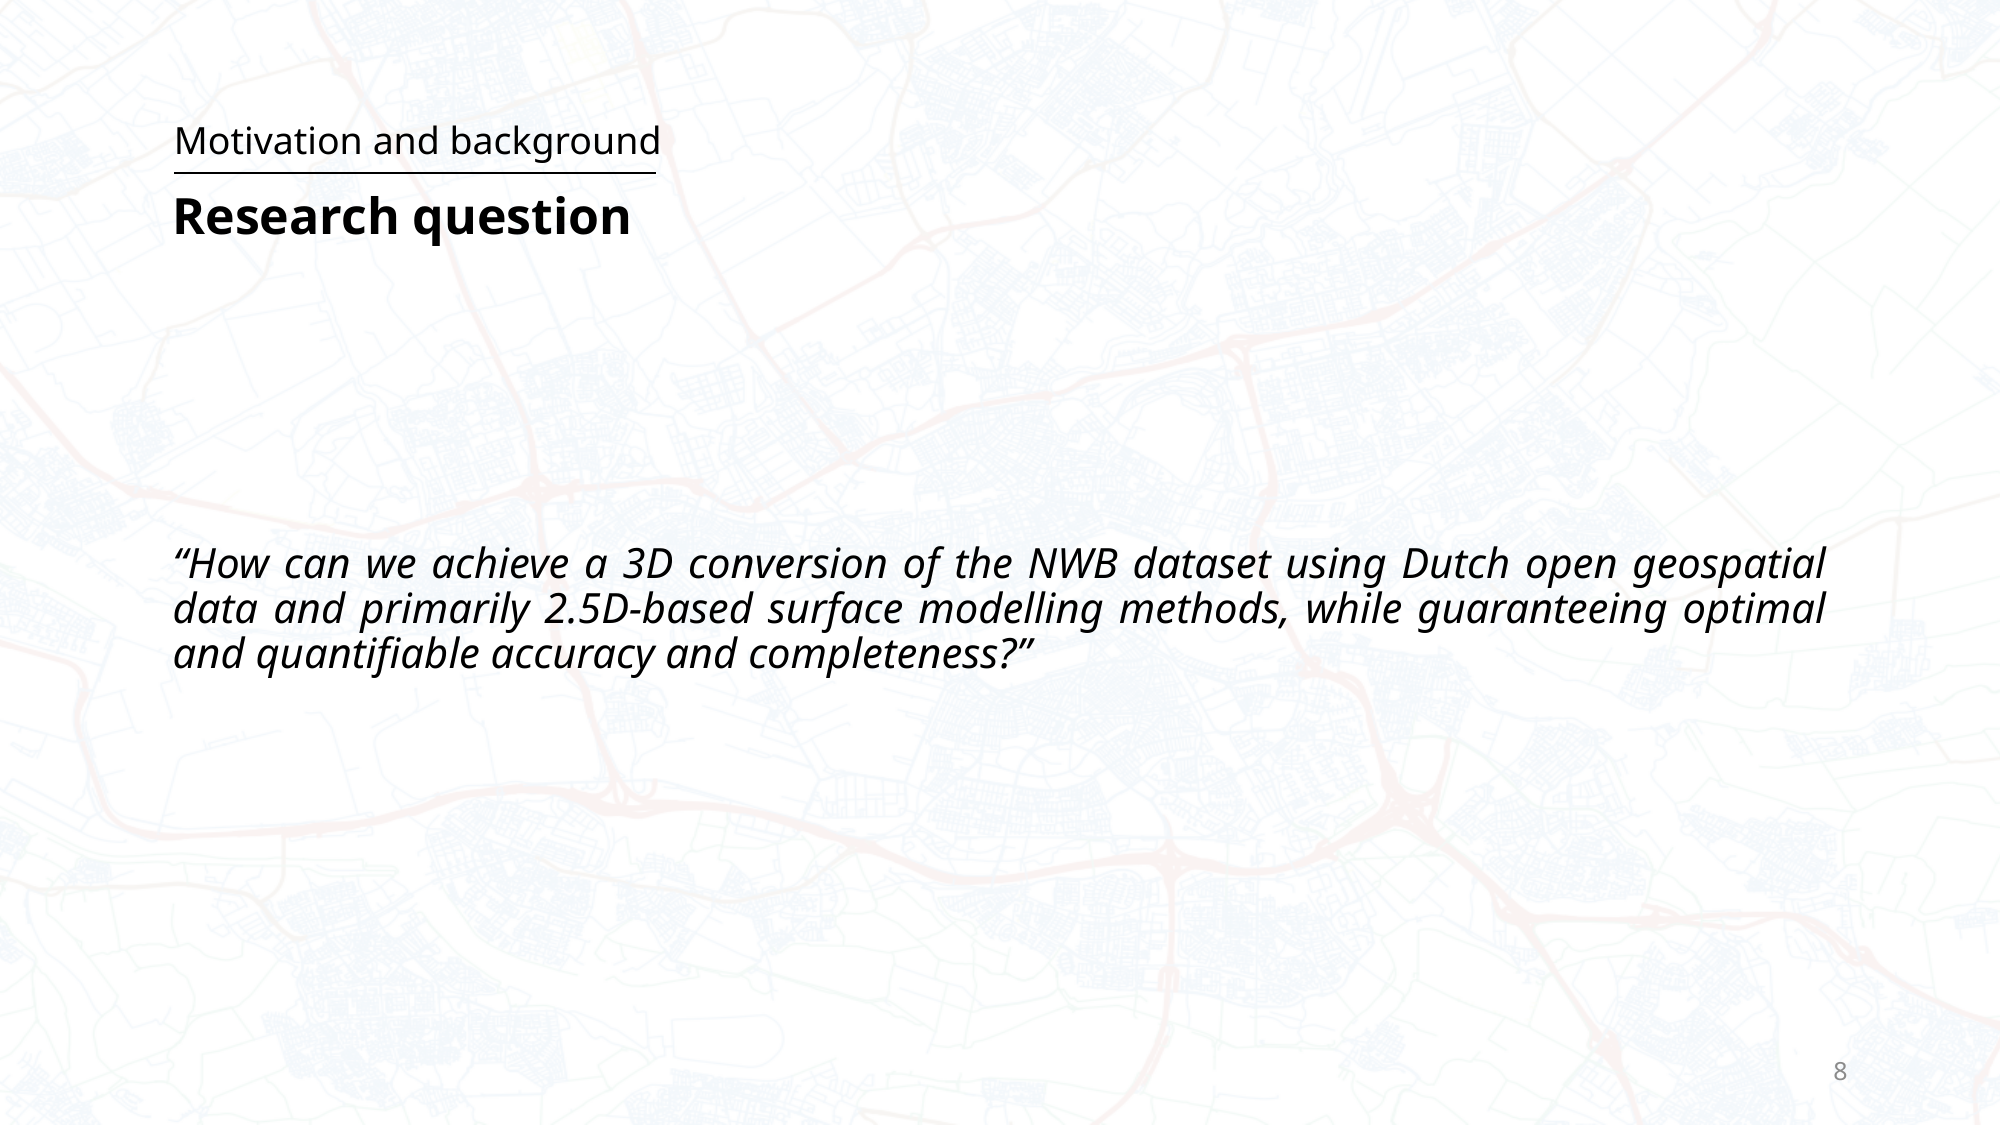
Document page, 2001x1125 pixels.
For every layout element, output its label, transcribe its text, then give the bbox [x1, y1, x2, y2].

slide_number 8 [1412, 1042, 1863, 1103]
title Research question [157, 182, 1224, 254]
subtitle “How can we achieve a 3D conversion of the NWB dataset using Dutch open geospatial data and primarily 2.5D-based surface modelling methods, while guaranteeing optimal and quantifiable accuracy and completeness?” [157, 535, 1843, 695]
text_box Motivation and background [159, 109, 1210, 170]
